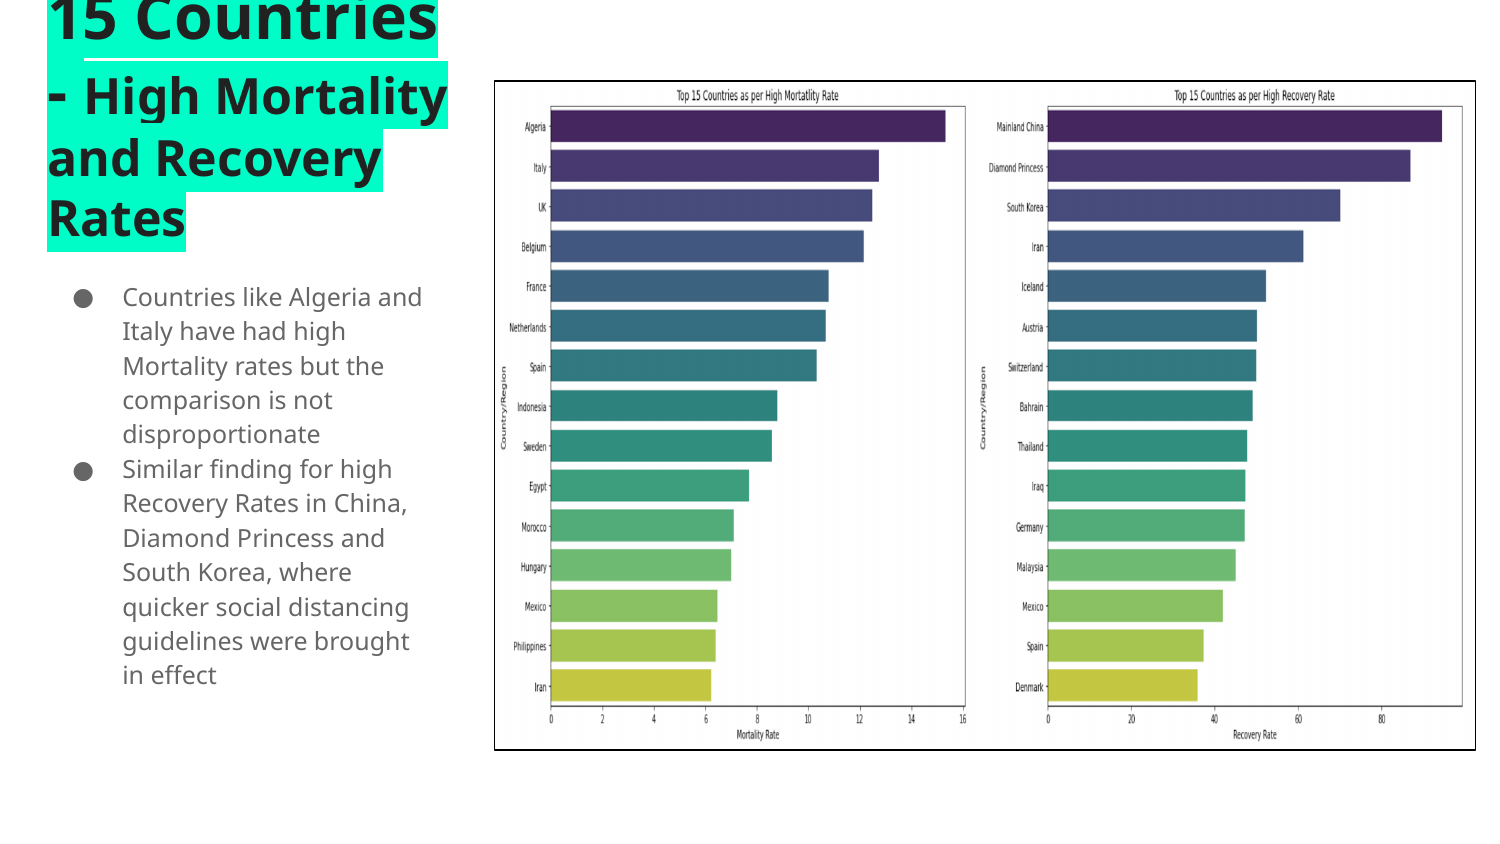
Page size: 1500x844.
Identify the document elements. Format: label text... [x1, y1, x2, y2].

list Countries like Algeria and Italy have had high Mortality rates but the comparison is not disproportionate Similar finding for high Recovery Rates in China, Diamond Princess and South Korea, where quicker social distancing guidelines were brought in effect [32, 261, 452, 771]
picture [495, 81, 1476, 750]
title 15 Countries - High Mortality and Recovery Rates [32, 99, 490, 262]
